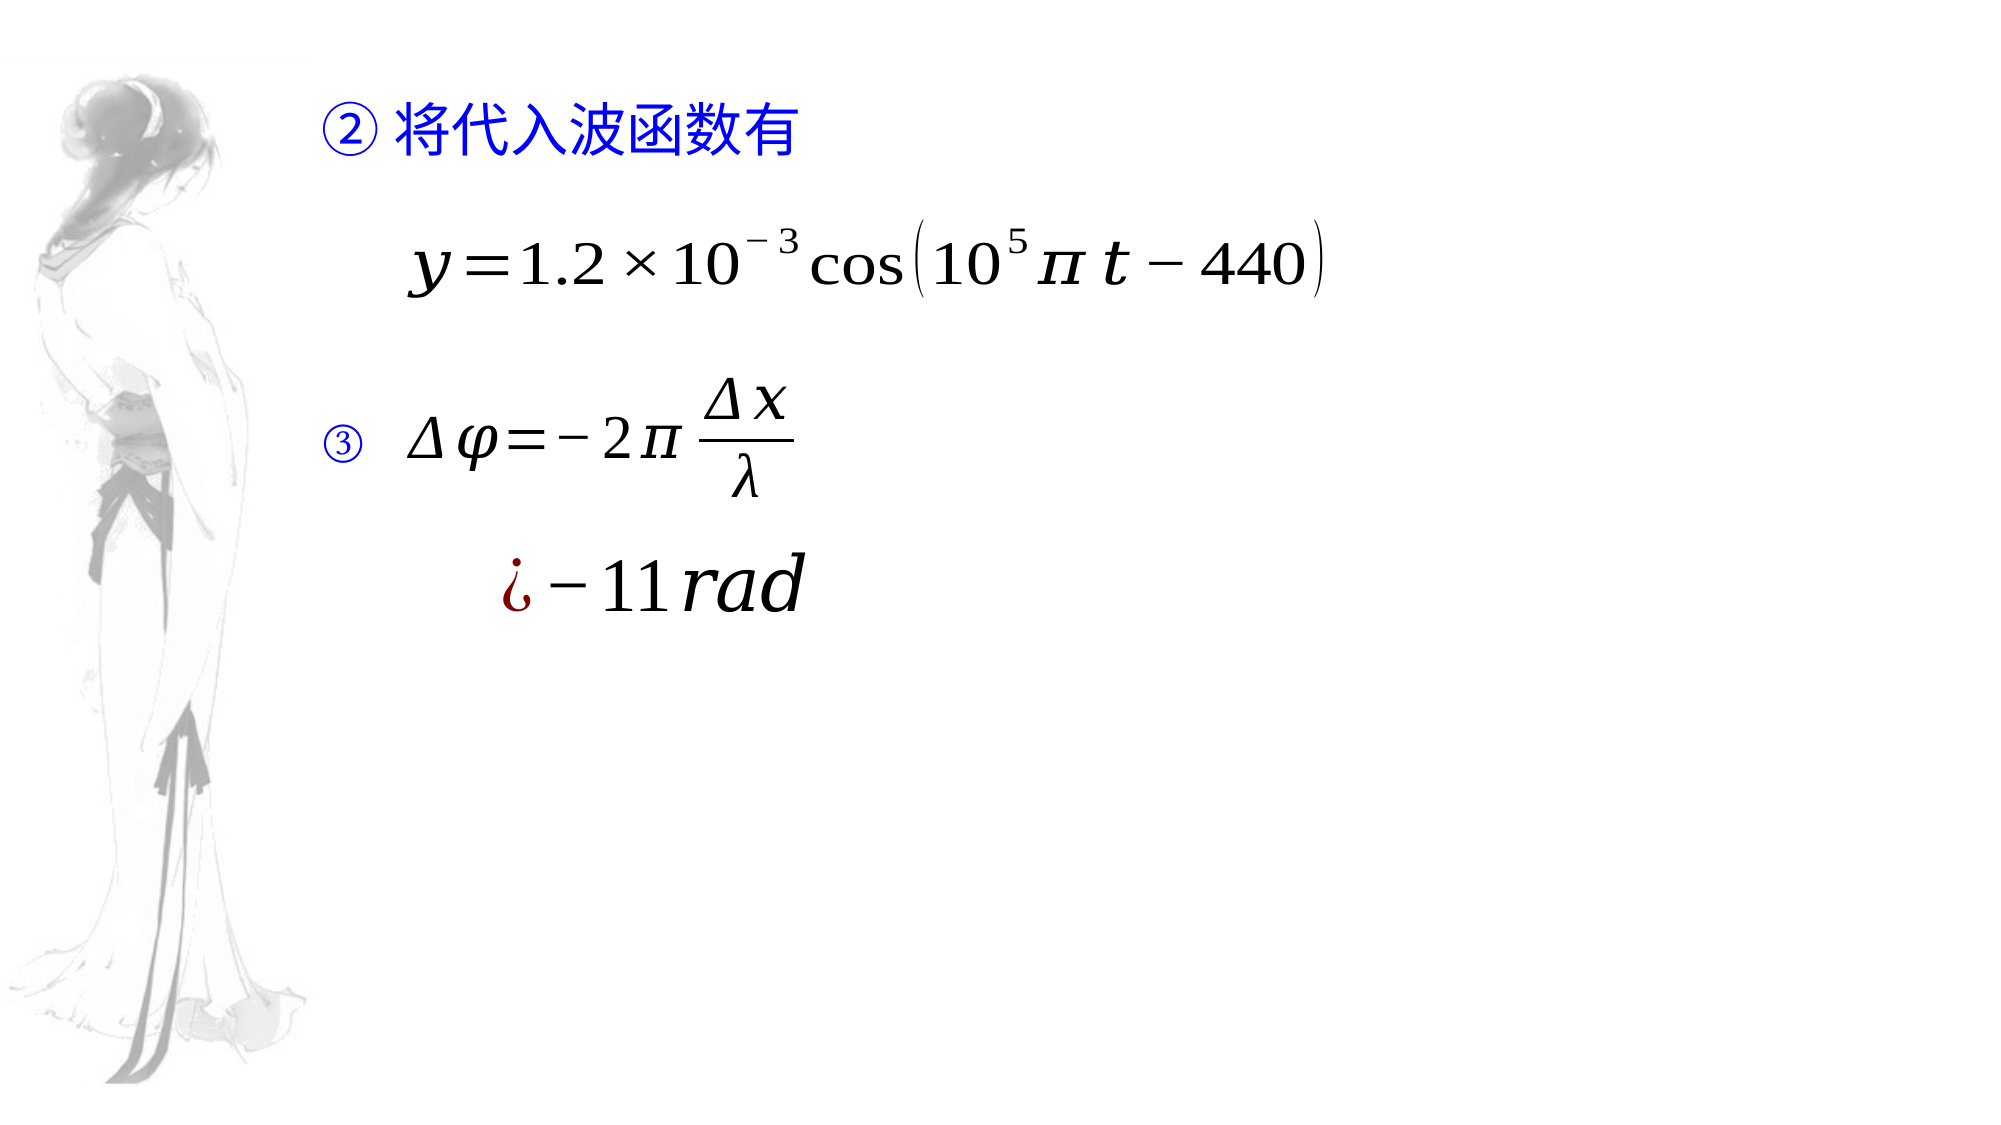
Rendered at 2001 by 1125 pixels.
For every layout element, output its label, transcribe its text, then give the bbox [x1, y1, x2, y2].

picture [0, 58, 313, 1087]
text_box ③ [306, 396, 579, 482]
